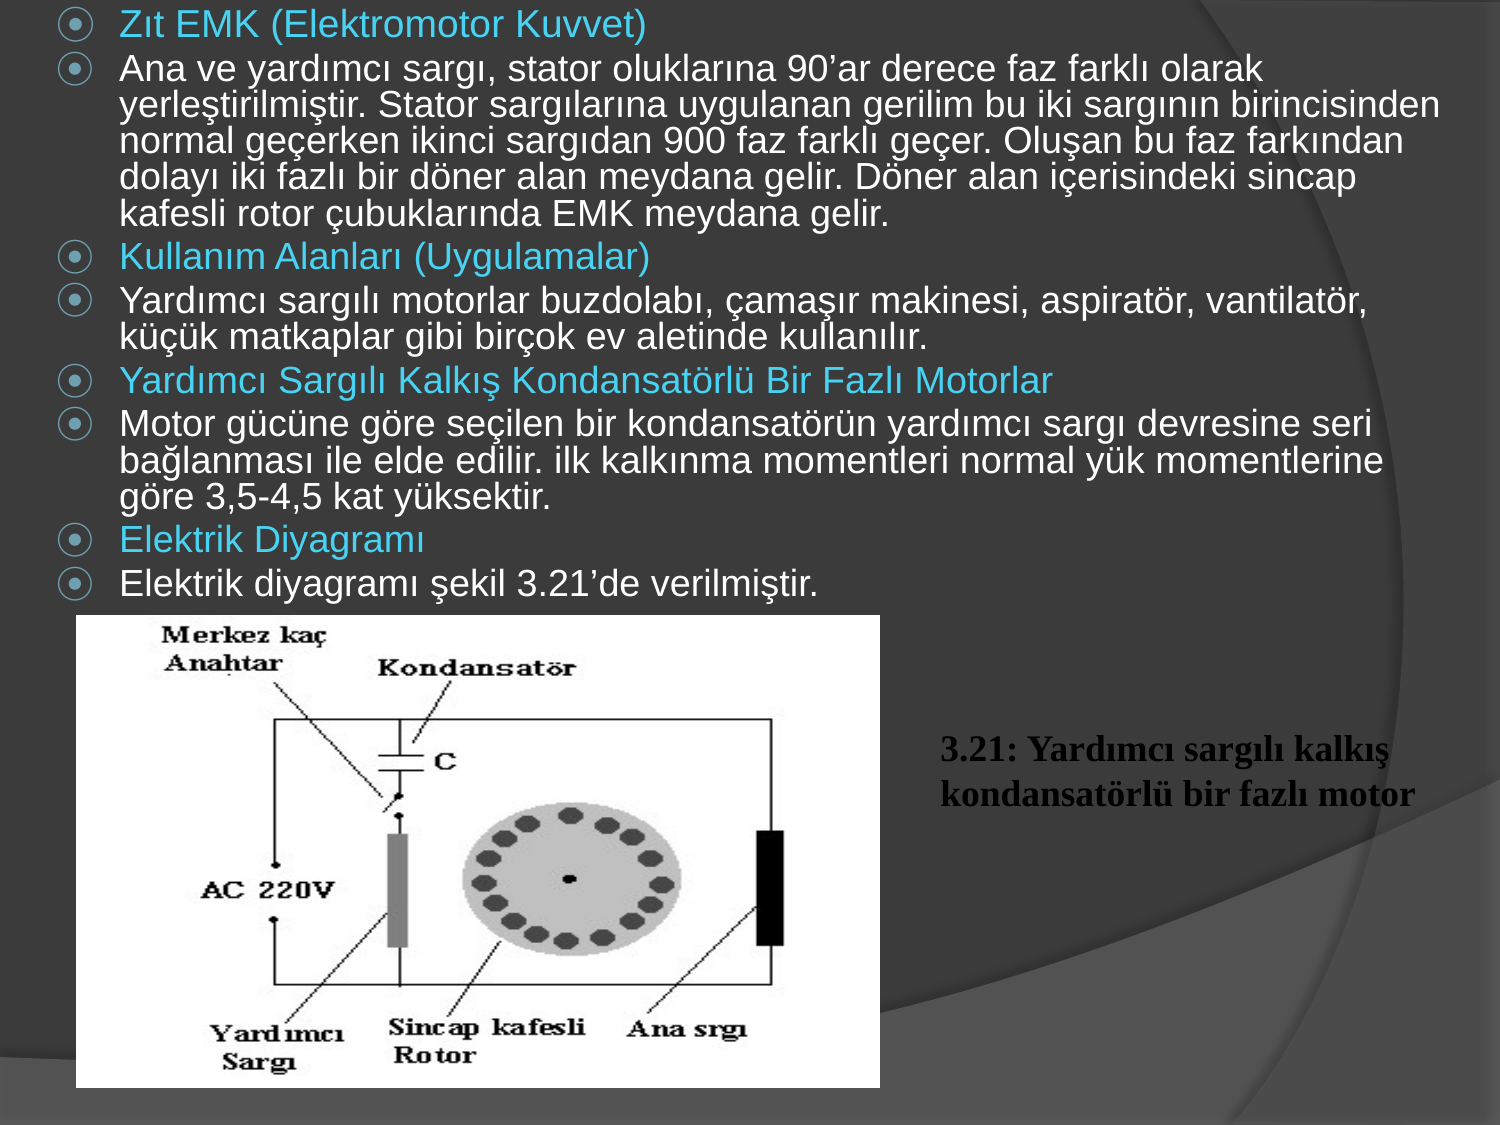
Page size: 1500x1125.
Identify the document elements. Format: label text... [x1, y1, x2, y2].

picture [76, 615, 881, 1089]
text_box 3.21: Yardımcı sargılı kalkış kondansatörlü bir fazlı motor [925, 716, 1500, 822]
list Zıt EMK (Elektromotor Kuvvet) Ana ve yardımcı sargı, stator oluklarına 90’ar derece faz farklı olarak yerleştirilmiştir. Stator sargılarına uygulanan gerilim bu iki sargının birincisinden normal geçerken ikinci sargıdan 900 faz farklı geçer. Oluşan bu faz farkından dolayı iki fazlı bir döner alan meydana gelir. Döner alan içerisindeki sincap kafesli rotor çubuklarında EMK meydana gelir. Kullanım Alanları (Uygulamalar) Yardımcı sargılı motorlar buzdolabı, çamaşır makinesi, aspiratör, vantilatör, küçük matkaplar gibi birçok ev aletinde kullanılır. Yardımcı Sargılı Kalkış Kondansatörlü Bir Fazlı Motorlar Motor gücüne göre seçilen bir kondansatörün yardımcı sargı devresine seri bağlanması ile elde edilir. ilk kalkınma momentleri normal yük momentlerine göre 3,5-4,5 kat yüksektir. Elektrik Diyagramı Elektrik diyagramı şekil 3.21’de verilmiştir. [35, 0, 1483, 669]
